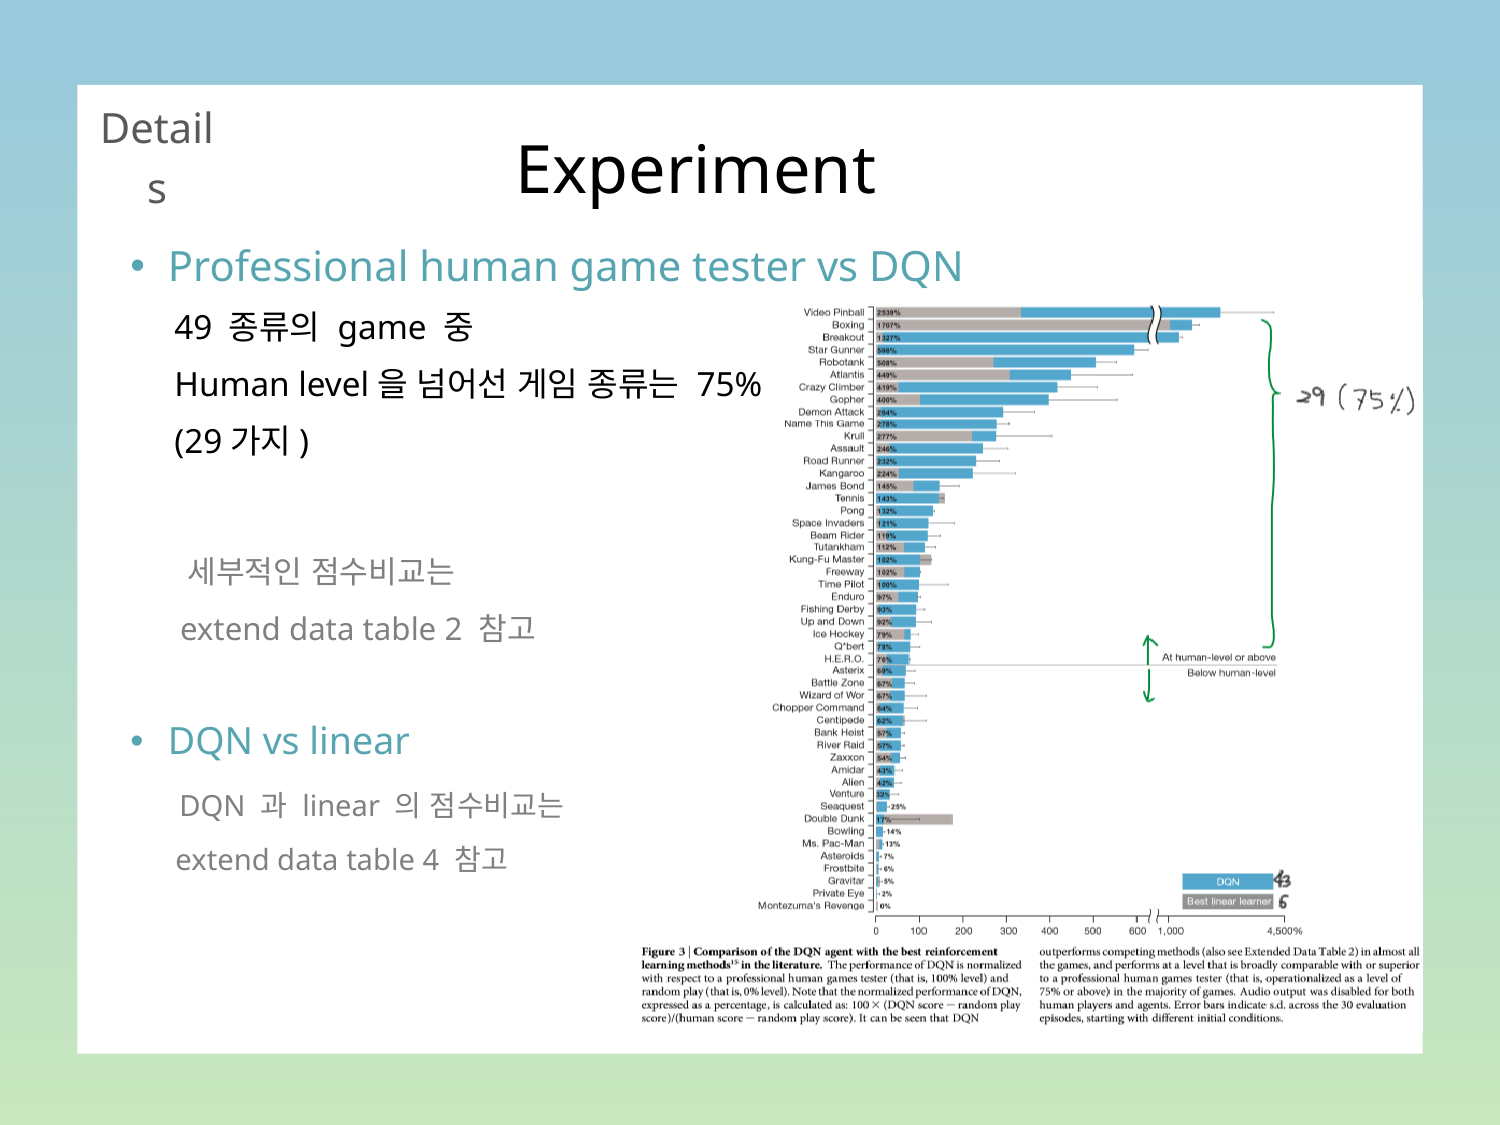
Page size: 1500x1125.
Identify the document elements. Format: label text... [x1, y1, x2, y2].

text_box Experiment [500, 120, 948, 215]
list Professional human game tester vs DQN 49 종류의 game 중 Human level을 넘어선 게임 종류는 75% (29가지) 세부적인 점수비교는 extend data table 2 참고 DQN vs linear DQN 과 linear 의 점수비교는 extend data table 4 참고 [115, 238, 1385, 971]
text_box [76, 84, 1424, 1055]
text_box Details [77, 84, 237, 220]
picture [639, 298, 1423, 1032]
